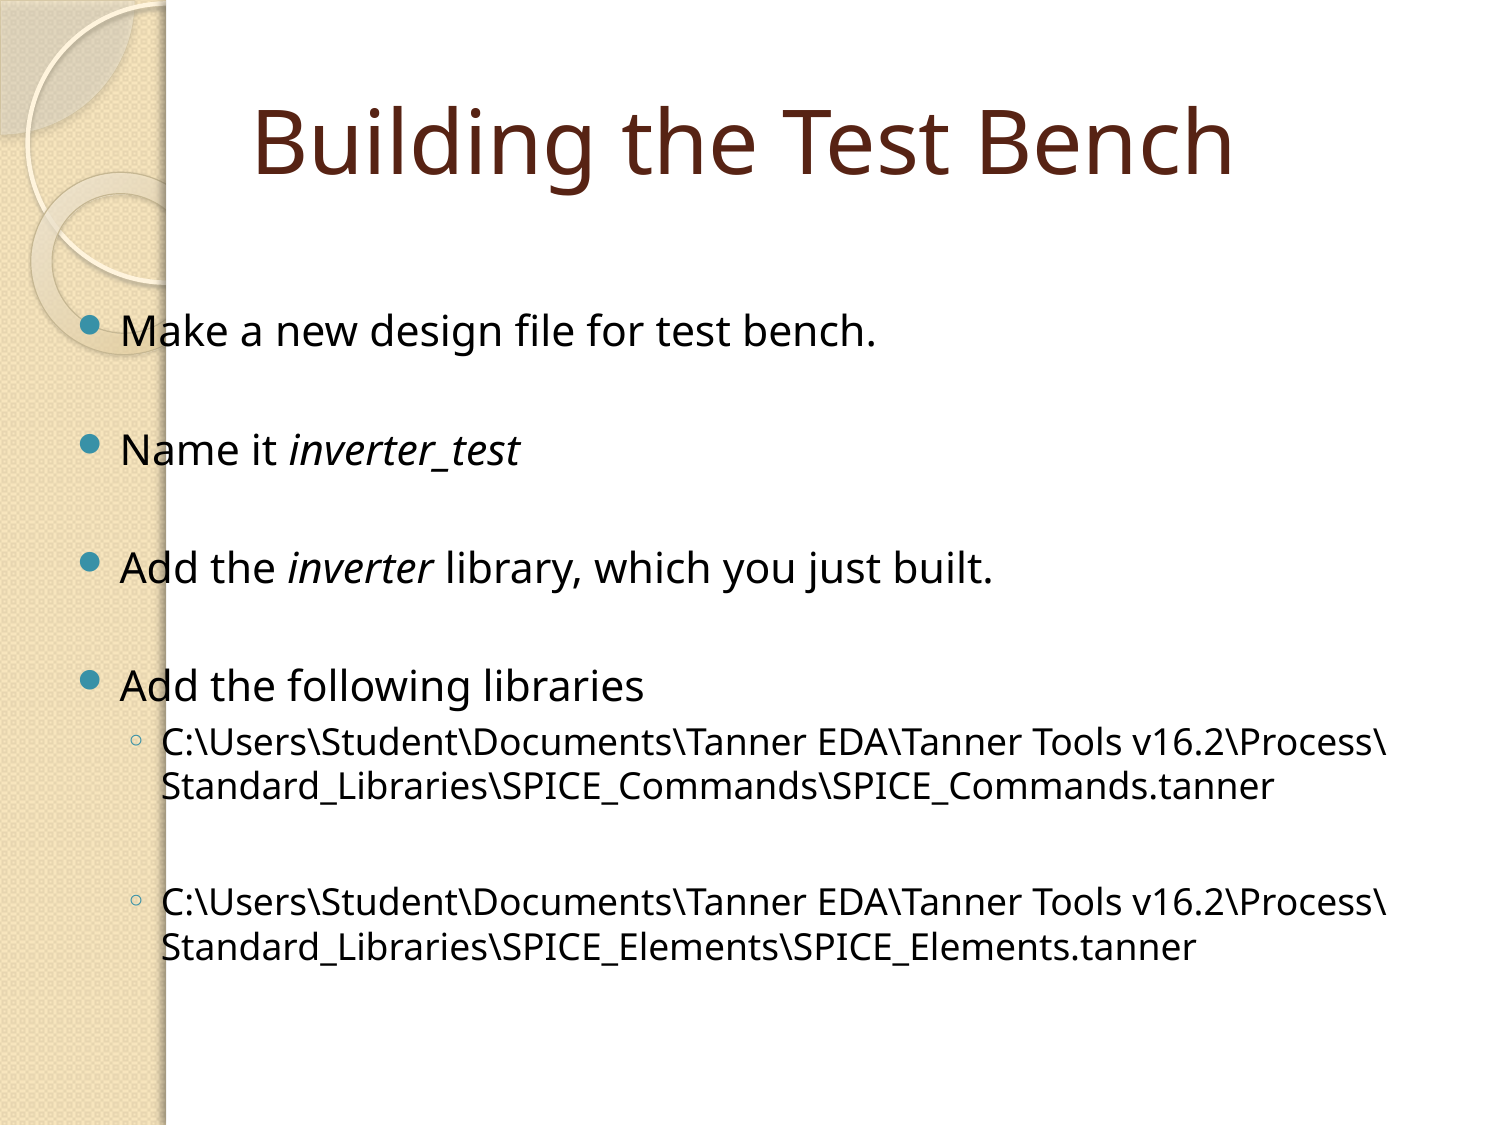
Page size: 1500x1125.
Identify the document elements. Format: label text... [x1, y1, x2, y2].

list Make a new design file for test bench. Name it inverter_test Add the inverter library, which you just built. Add the following libraries C:\Users\Student\Documents\Tanner EDA\Tanner Tools v16.2\Process\Standard_Libraries\SPICE_Commands\SPICE_Commands.tanner C:\Users\Student\Documents\Tanner EDA\Tanner Tools v16.2\Process\Standard_Libraries\SPICE_Elements\SPICE_Elements.tanner [50, 237, 1463, 988]
title Building the Test Bench [235, 45, 1466, 233]
